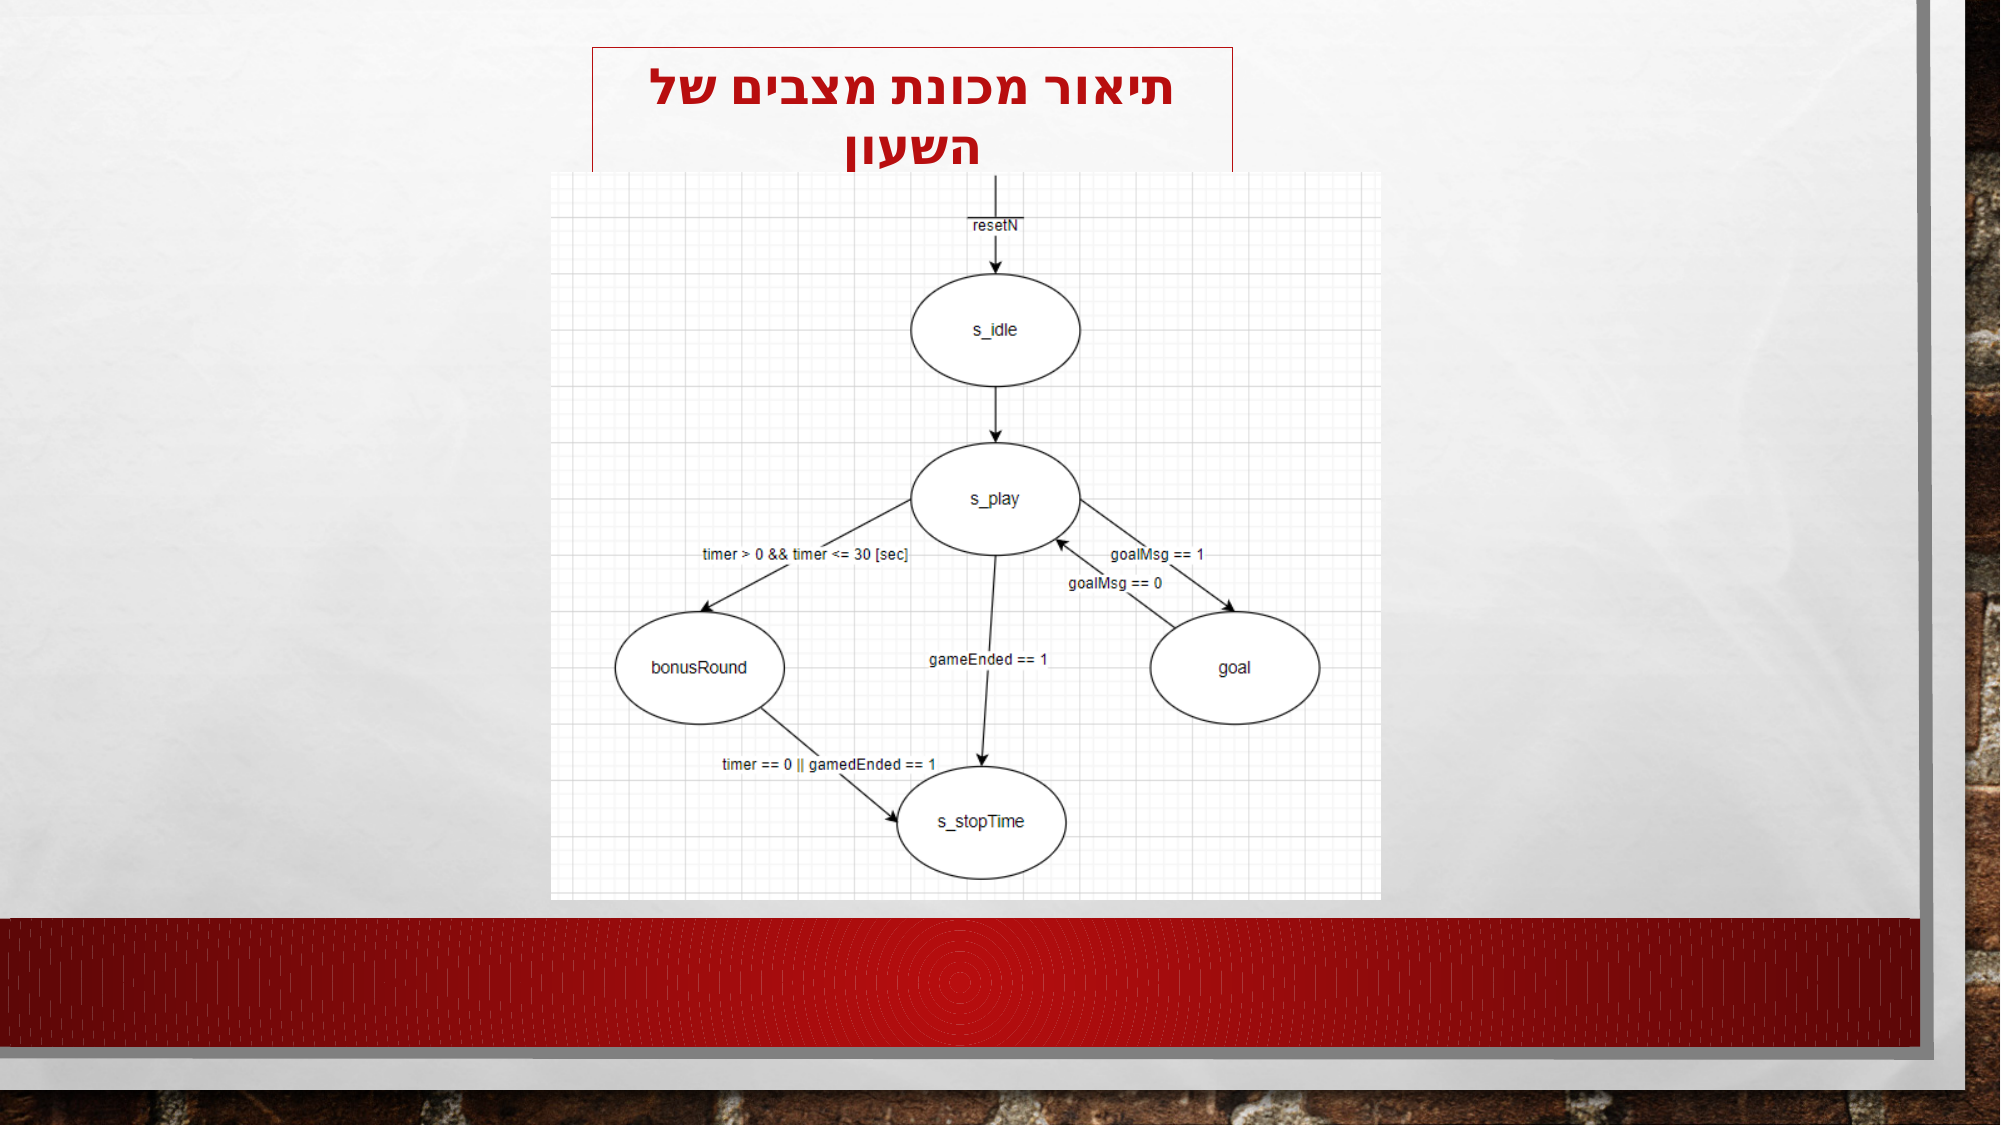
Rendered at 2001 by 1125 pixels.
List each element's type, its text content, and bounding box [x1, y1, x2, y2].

picture [0, 0, 2000, 1125]
picture [551, 171, 1381, 900]
text_box תיאור מכונת מצבים של השעון [592, 47, 1233, 171]
